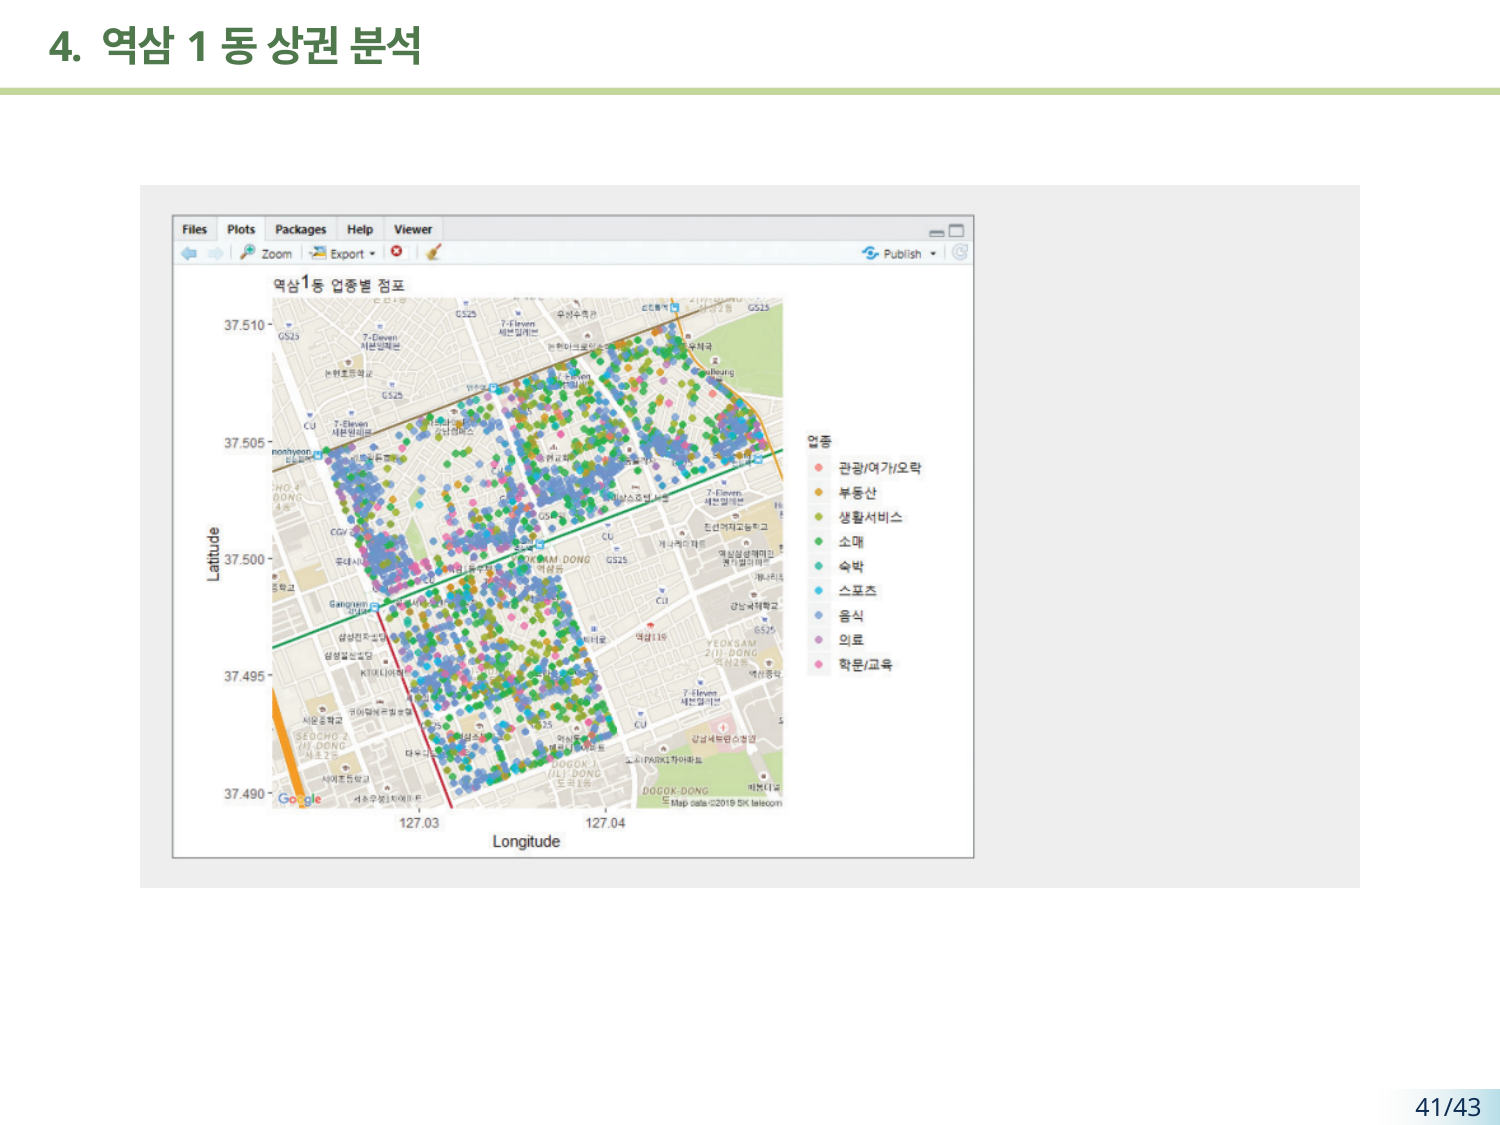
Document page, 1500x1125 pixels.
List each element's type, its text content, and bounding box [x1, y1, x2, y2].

picture [140, 185, 1360, 888]
title 4. 역삼1동 상권 분석 [34, 6, 1312, 84]
